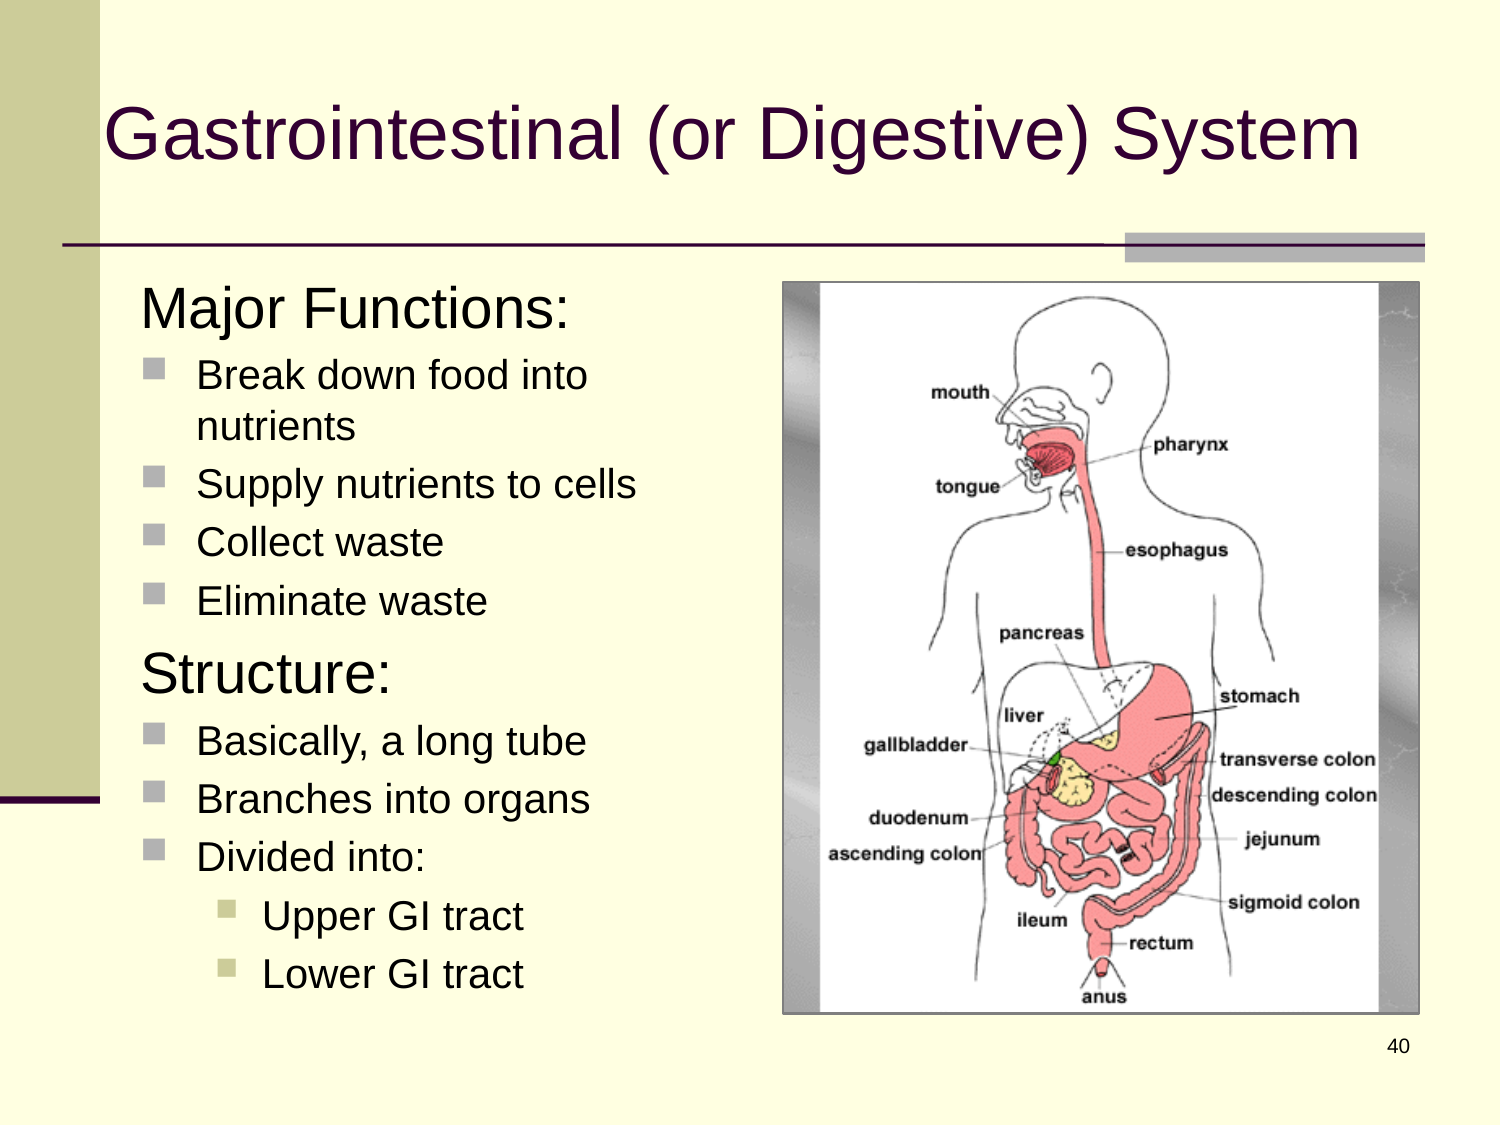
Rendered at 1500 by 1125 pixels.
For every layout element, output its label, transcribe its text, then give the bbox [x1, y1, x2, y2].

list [783, 282, 1419, 1013]
title Gastrointestinal (or Digestive) System [62, 35, 1425, 224]
slide_number 40 [1112, 1024, 1426, 1101]
list Major Functions: Break down food into nutrients Supply nutrients to cells Collect waste Eliminate waste Structure: Basically, a long tube Branches into organs Divided into: Upper GI tract Lower GI tract [125, 262, 775, 1050]
